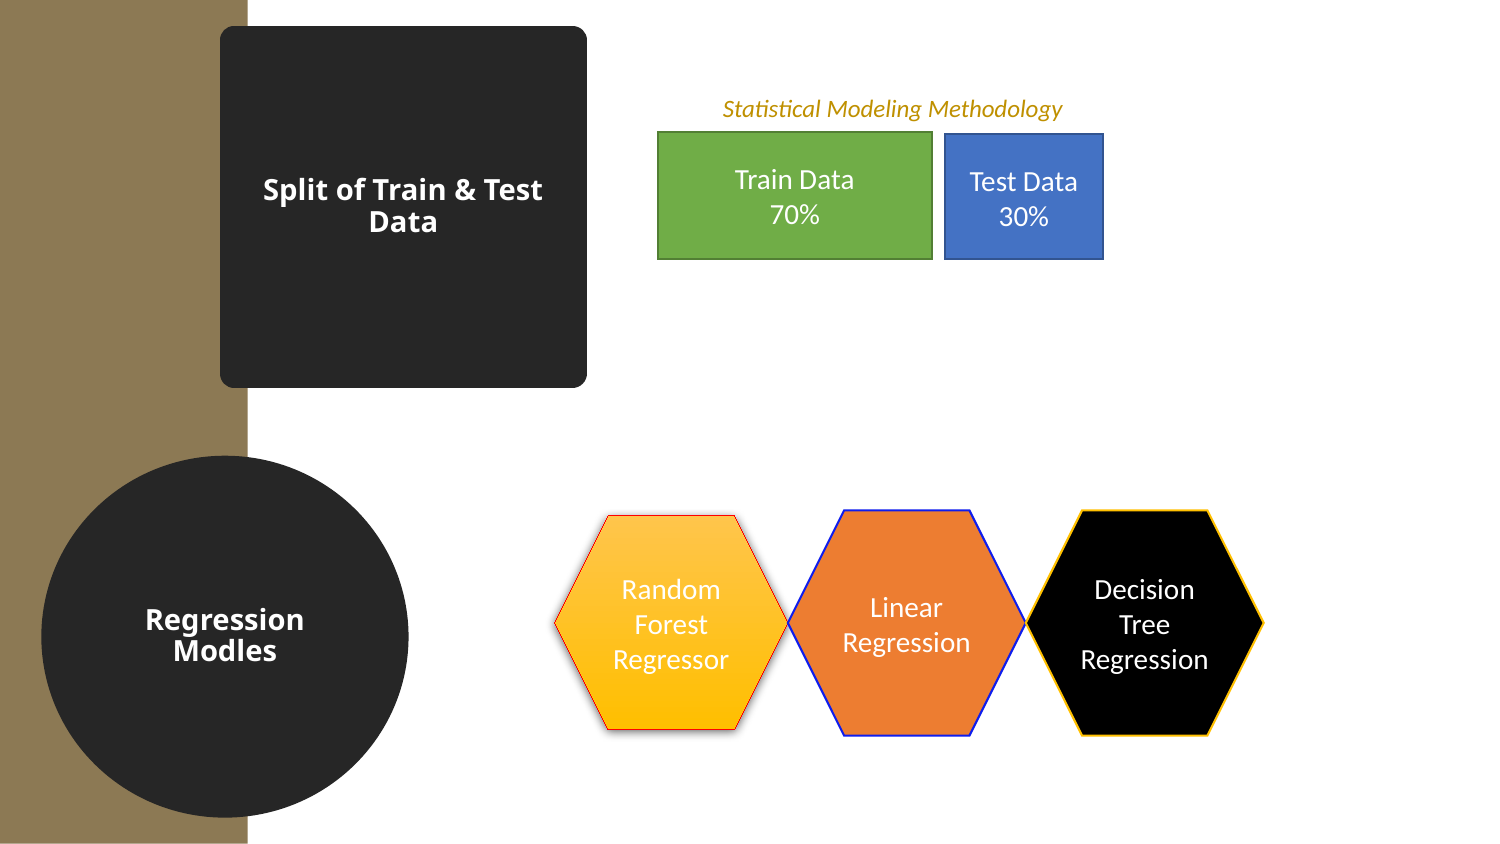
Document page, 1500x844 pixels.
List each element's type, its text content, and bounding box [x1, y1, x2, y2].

text_box Test Data 30% [944, 133, 1104, 260]
text_box [249, 0, 1500, 844]
text_box Random Forest Regressor [554, 515, 787, 730]
text_box Statistical Modeling Methodology [621, 84, 1165, 130]
text_box Regression Modles [55, 470, 395, 804]
text_box Decision Tree Regression [1024, 509, 1265, 737]
text_box [0, 0, 249, 844]
text_box Train Data 70% [657, 131, 933, 260]
title Split of Train & Test Data [233, 40, 573, 374]
text_box Linear Regression [786, 509, 1026, 737]
